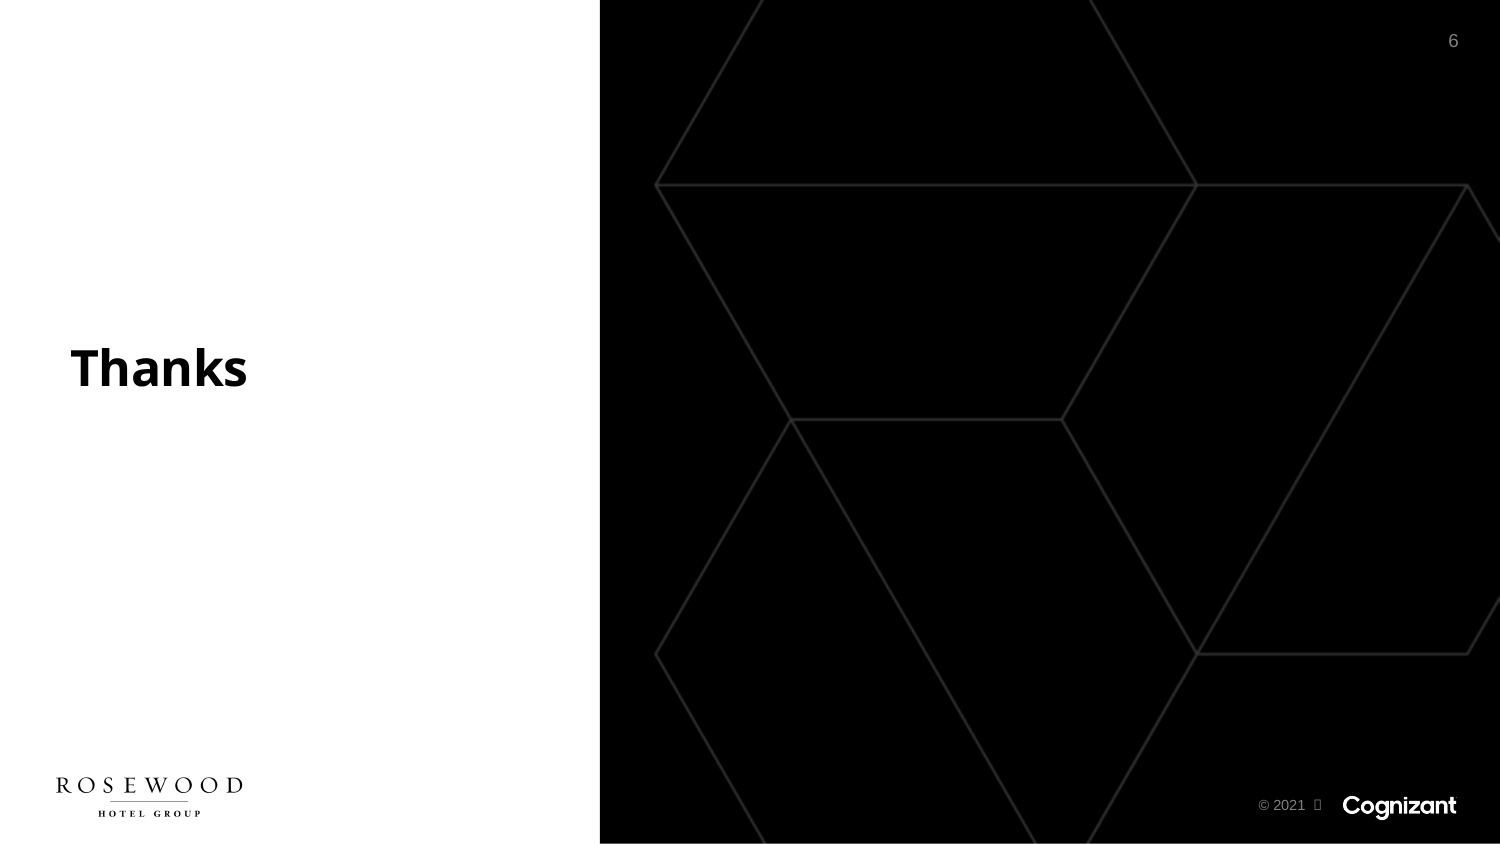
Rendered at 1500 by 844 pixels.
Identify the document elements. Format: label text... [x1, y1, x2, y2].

slide_number 6 [1433, 21, 1500, 67]
title Thanks [55, 335, 600, 406]
picture [55, 771, 243, 817]
picture [654, 0, 1500, 844]
